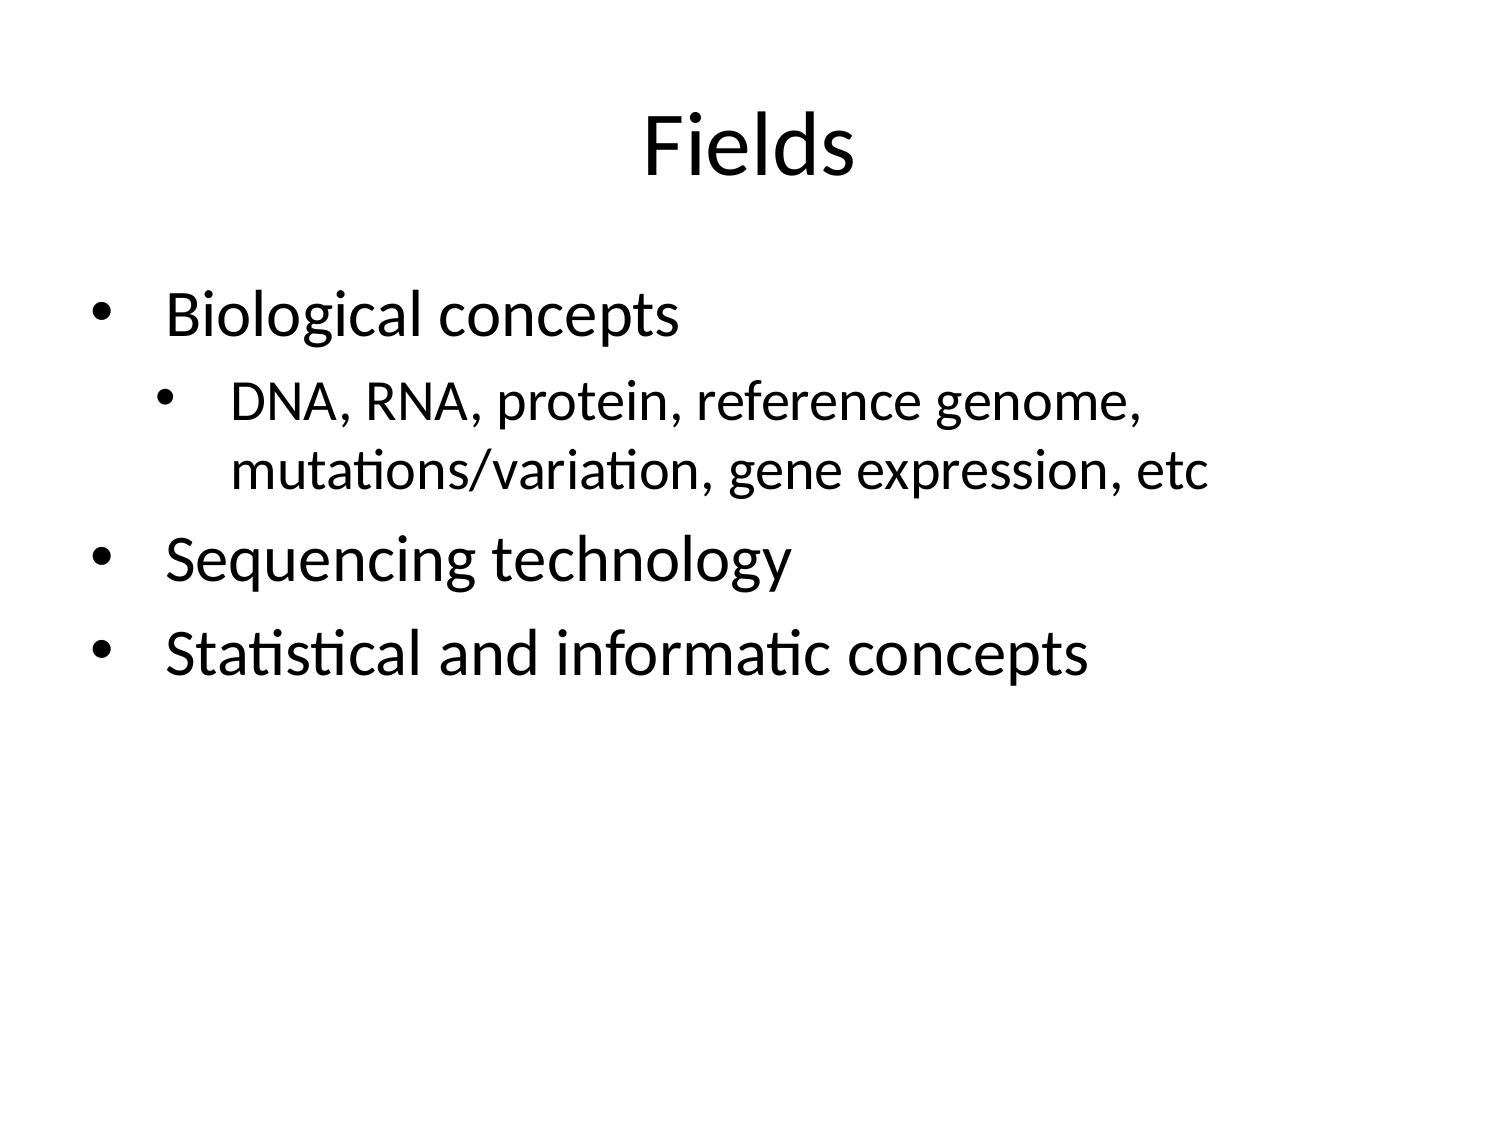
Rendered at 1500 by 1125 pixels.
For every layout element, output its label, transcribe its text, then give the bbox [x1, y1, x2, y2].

title Fields [75, 45, 1425, 233]
list Biological concepts DNA, RNA, protein, reference genome, mutations/variation, gene expression, etc Sequencing technology Statistical and informatic concepts [75, 262, 1425, 1005]
